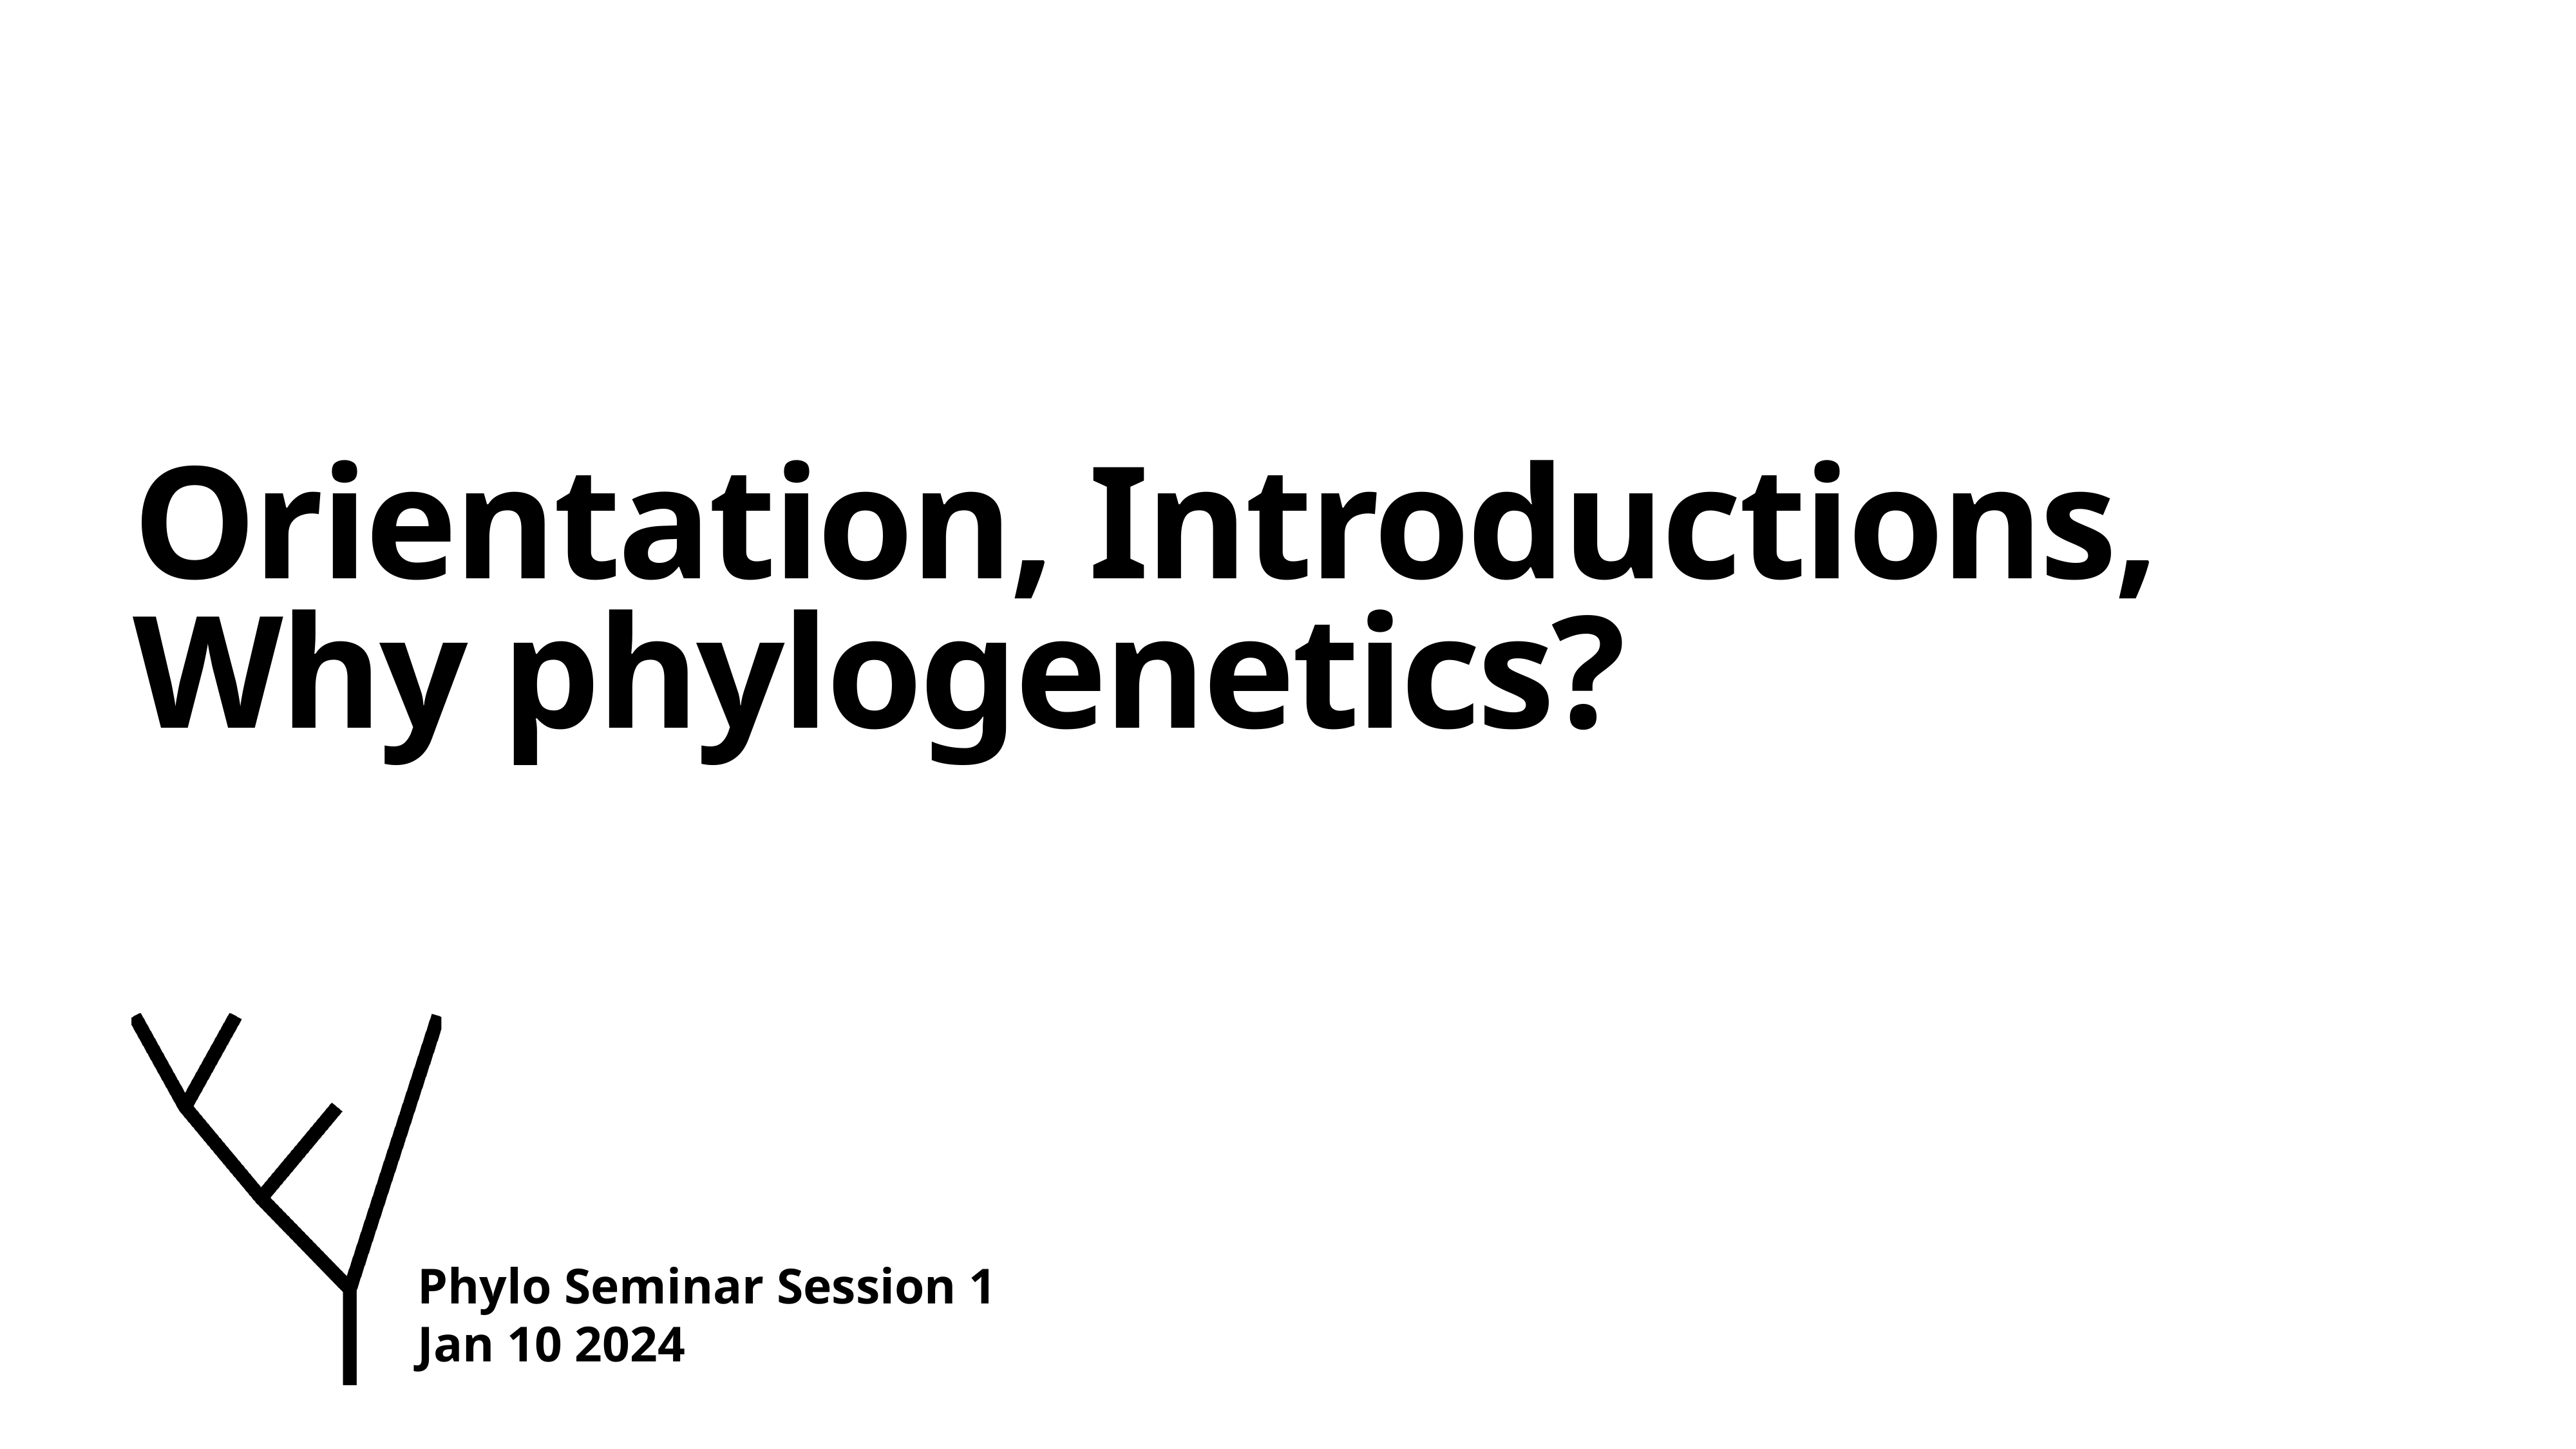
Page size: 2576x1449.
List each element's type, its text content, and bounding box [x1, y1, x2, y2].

picture [128, 1012, 446, 1388]
list Phylo Seminar Session 1 Jan 10 2024 [446, 1250, 2449, 1386]
title Orientation, Introductions, Why phylogenetics? [127, 271, 2449, 764]
